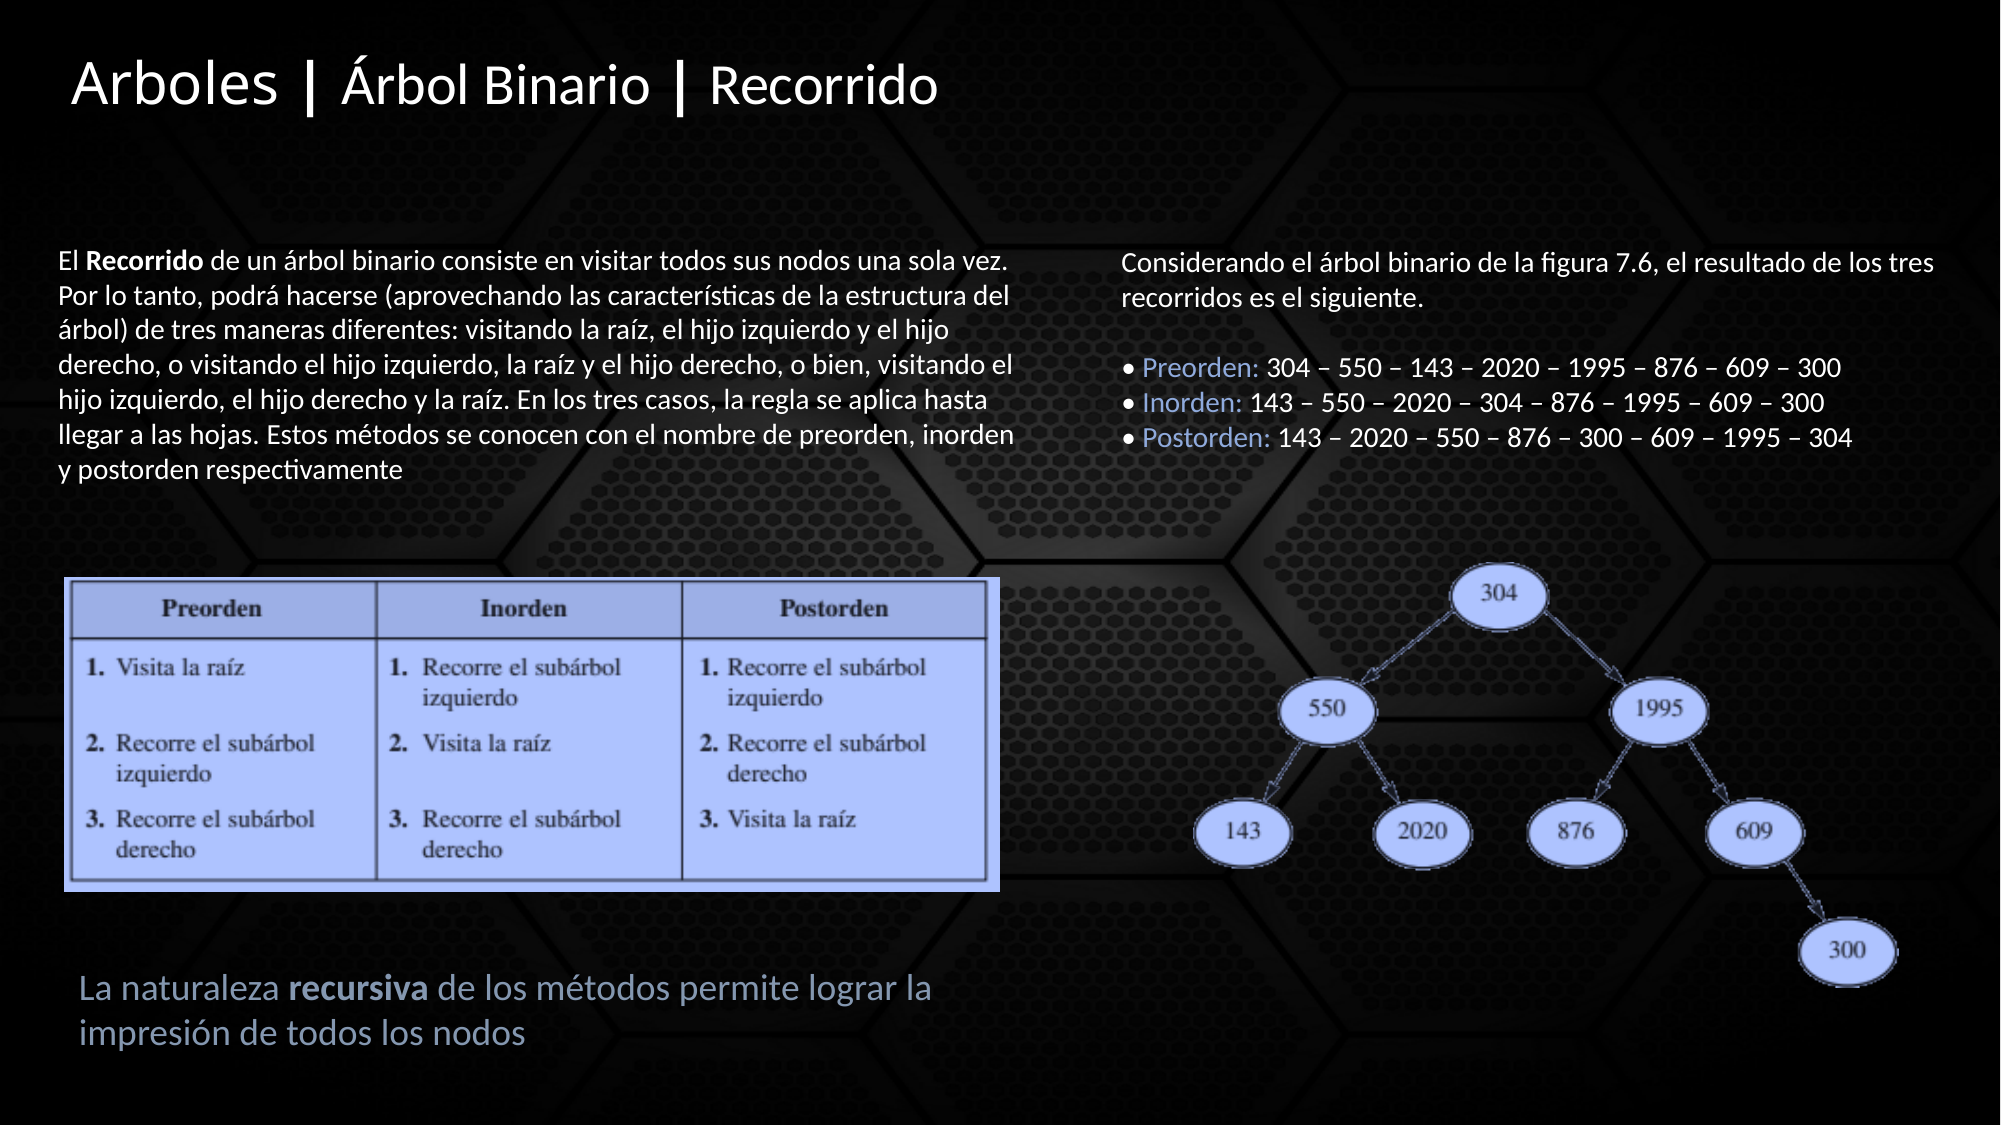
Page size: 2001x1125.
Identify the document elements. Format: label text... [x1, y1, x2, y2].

text_box El Recorrido de un árbol binario consiste en visitar todos sus nodos una sola vez. Por lo tanto, podrá hacerse (aprovechando las características de la estructura del árbol) de tres maneras diferentes: visitando la raíz, el hijo izquierdo y el hijo derecho, o visitando el hijo izquierdo, la raíz y el hijo derecho, o bien, visitando el hijo izquierdo, el hijo derecho y la raíz. En los tres casos, la regla se aplica hasta llegar a las hojas. Estos métodos se conocen con el nombre de preorden, inorden y postorden respectivamente [43, 233, 1044, 493]
picture [0, 0, 2001, 1125]
text_box Arboles | Árbol Binario | Recorrido [56, 39, 954, 124]
text_box La naturaleza recursiva de los métodos permite lograr la impresión de todos los nodos [64, 955, 1065, 1061]
text_box Considerando el árbol binario de la figura 7.6, el resultado de los tres recorridos es el siguiente. • Preorden: 304 – 550 – 143 – 2020 – 1995 – 876 – 609 – 300 • Inorden: 143 – 550 – 2020 – 304 – 876 – 1995 – 609 – 300 • Postorden: 143 – 2020 – 550 – 876 – 300 – 609 – 1995 – 304 [1106, 236, 1981, 461]
